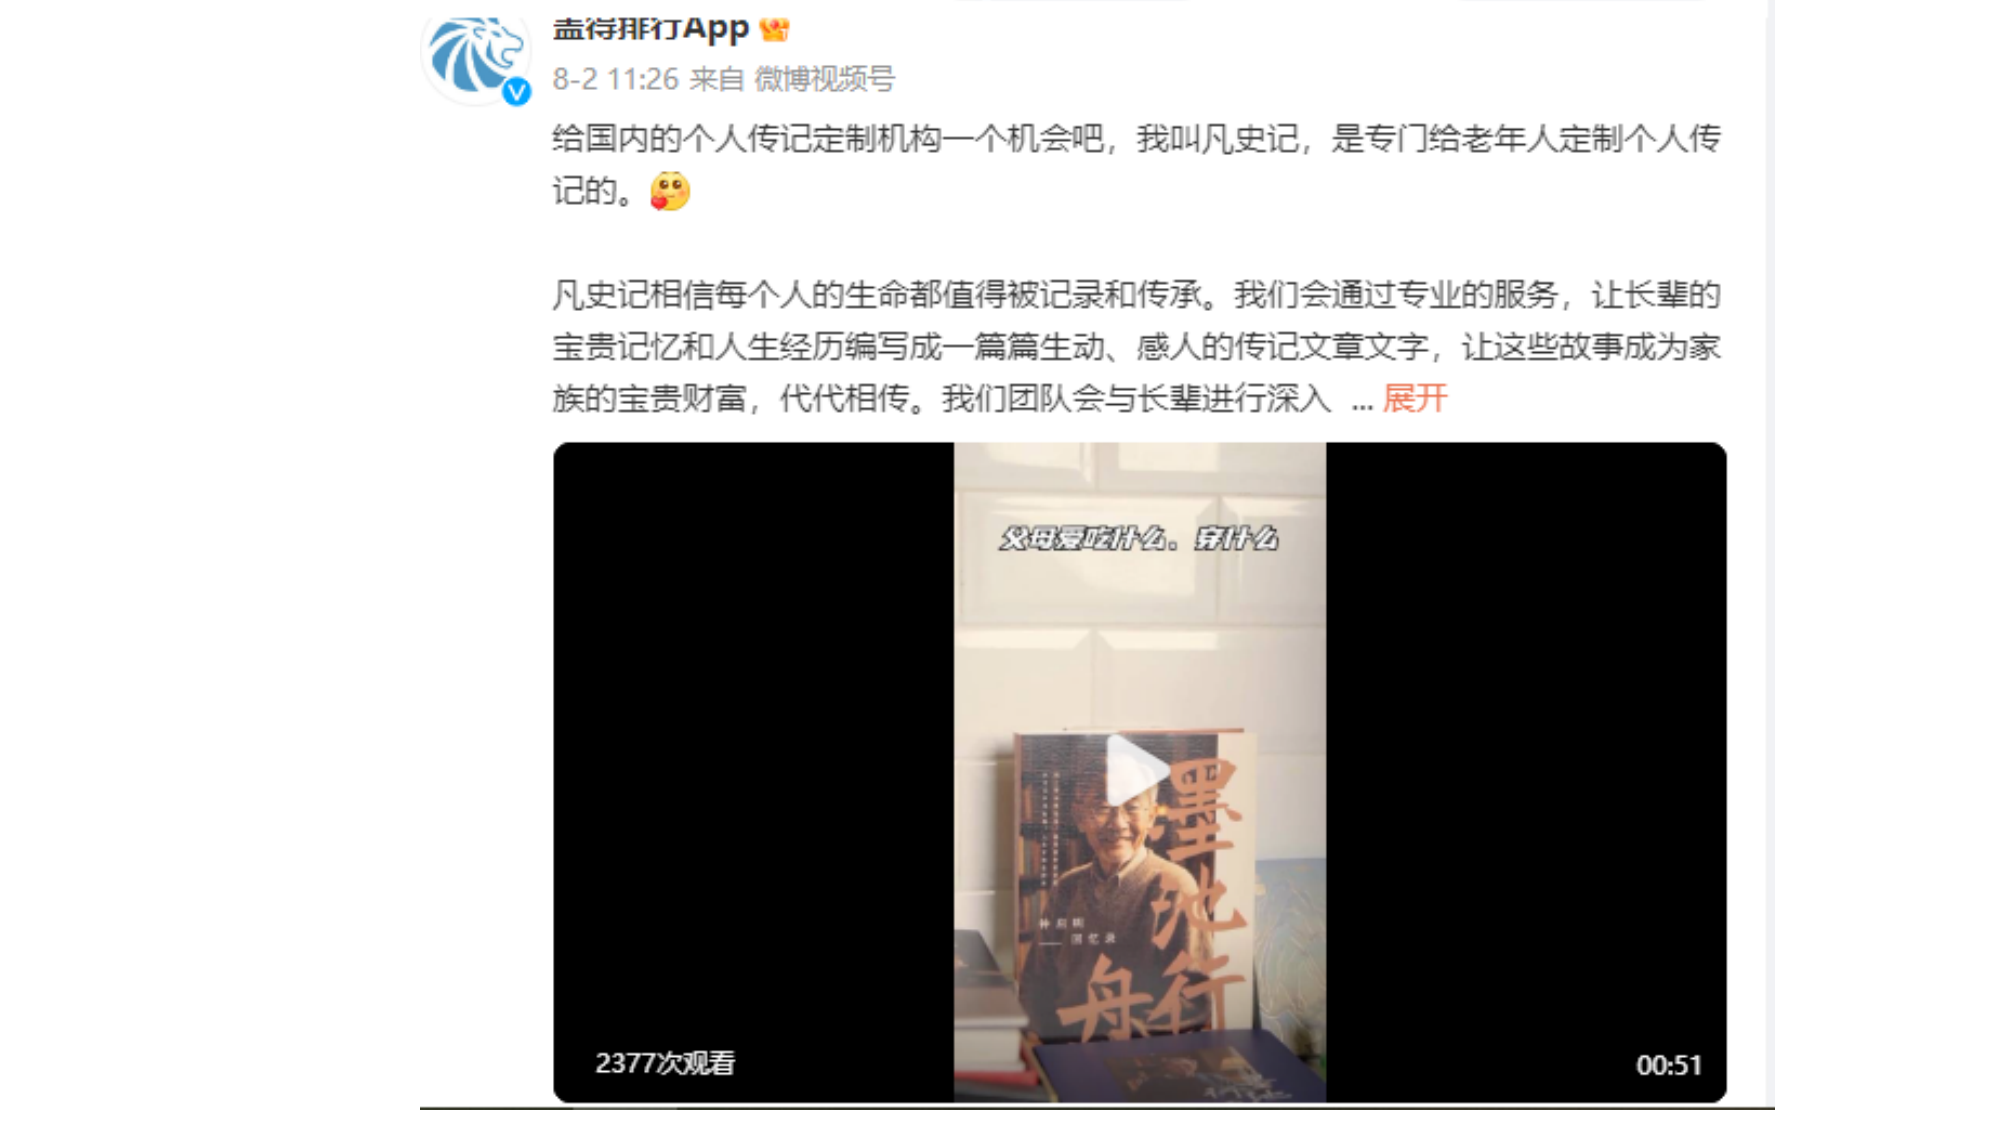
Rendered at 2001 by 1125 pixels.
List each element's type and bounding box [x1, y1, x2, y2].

picture [420, 0, 1775, 1110]
